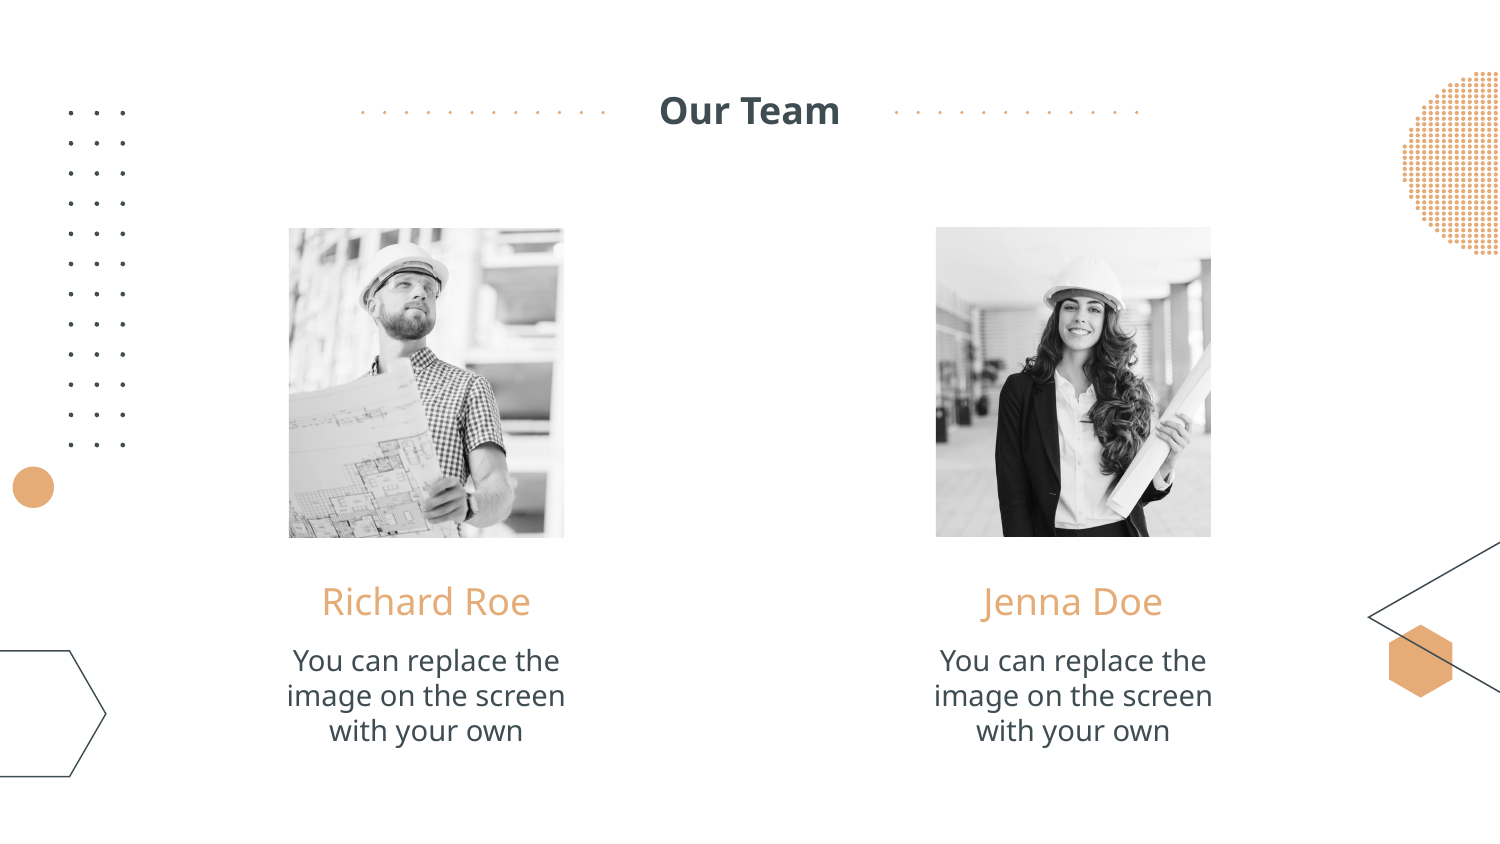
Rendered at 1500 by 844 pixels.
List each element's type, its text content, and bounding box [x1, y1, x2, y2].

picture [935, 227, 1212, 538]
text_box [894, 110, 1140, 115]
title Our Team [278, 71, 1222, 166]
title Jenna Doe [882, 533, 1265, 639]
subtitle You can replace the image on the screen with your own [235, 650, 618, 739]
picture [288, 228, 565, 539]
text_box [360, 110, 606, 115]
title Richard Roe [235, 533, 618, 639]
subtitle You can replace the image on the screen with your own [882, 650, 1265, 739]
